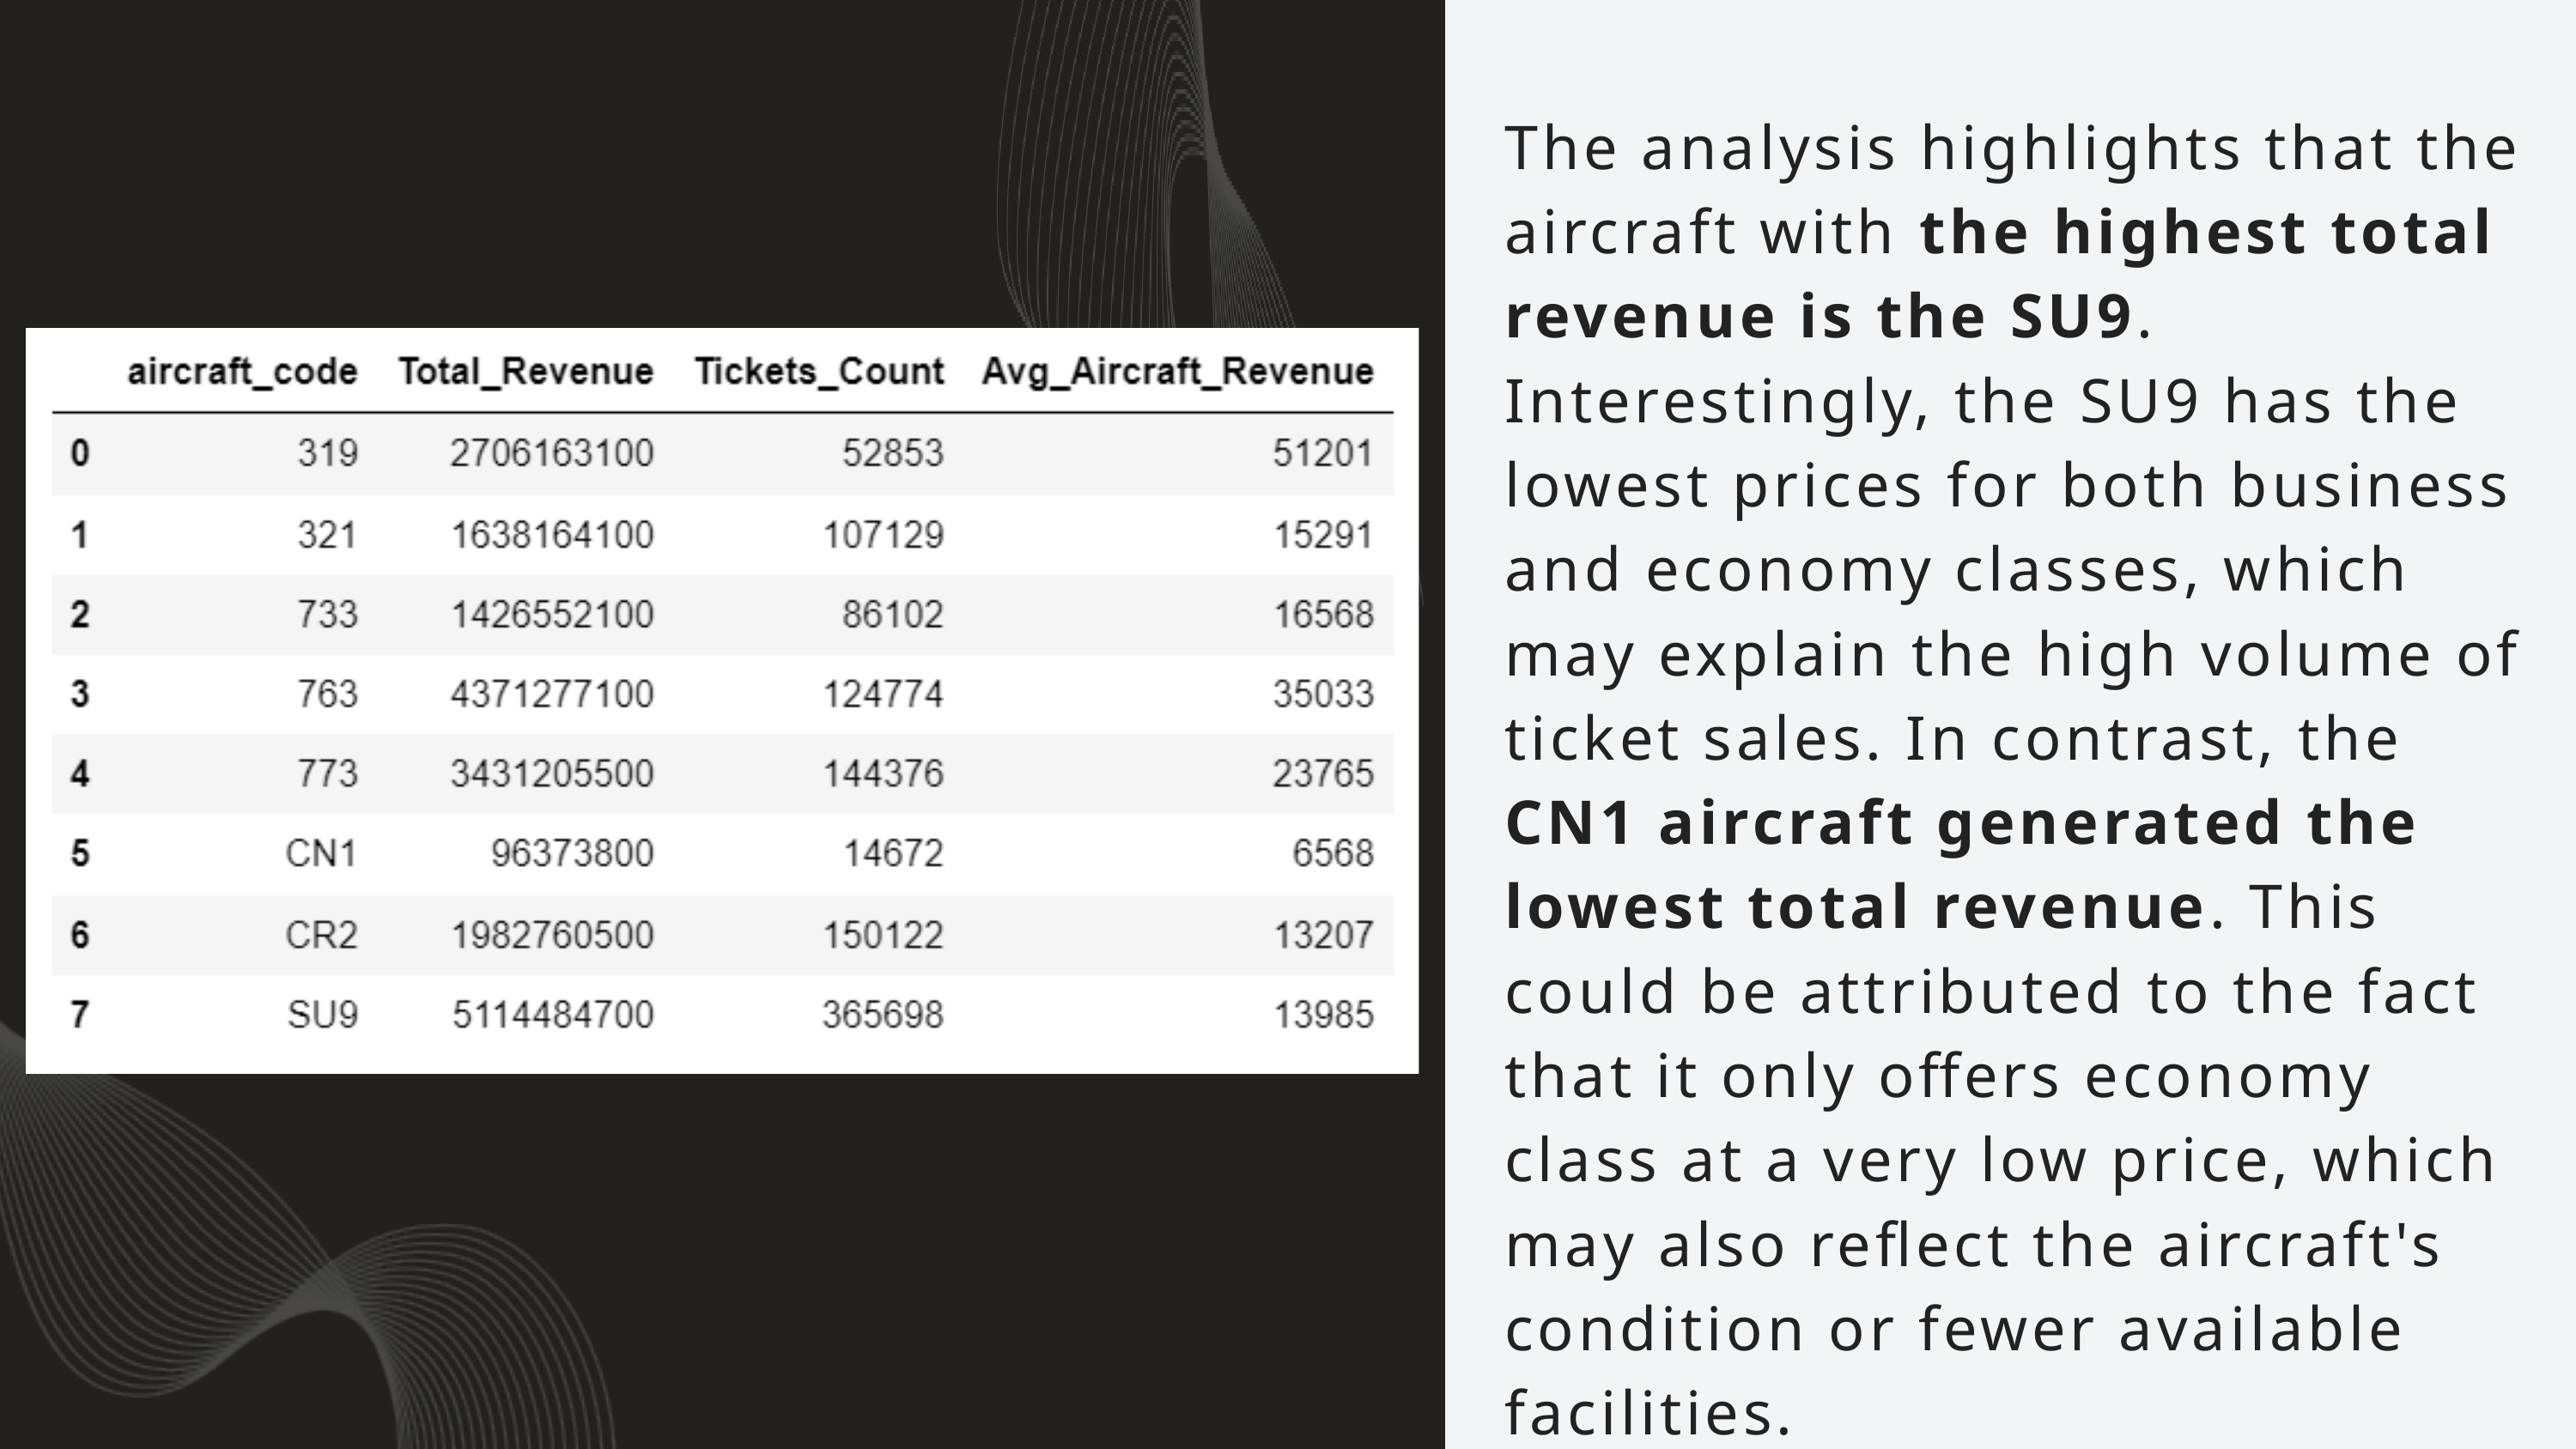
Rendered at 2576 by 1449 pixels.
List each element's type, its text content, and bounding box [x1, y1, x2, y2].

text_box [0, 0, 1445, 1449]
text_box The analysis highlights that the aircraft with the highest total revenue is the SU9. Interestingly, the SU9 has the lowest prices for both business and economy classes, which may explain the high volume of ticket sales. In contrast, the CN1 aircraft generated the lowest total revenue. This could be attributed to the fact that it only offers economy class at a very low price, which may also reflect the aircraft's condition or fewer available facilities. [1504, 97, 2539, 1447]
